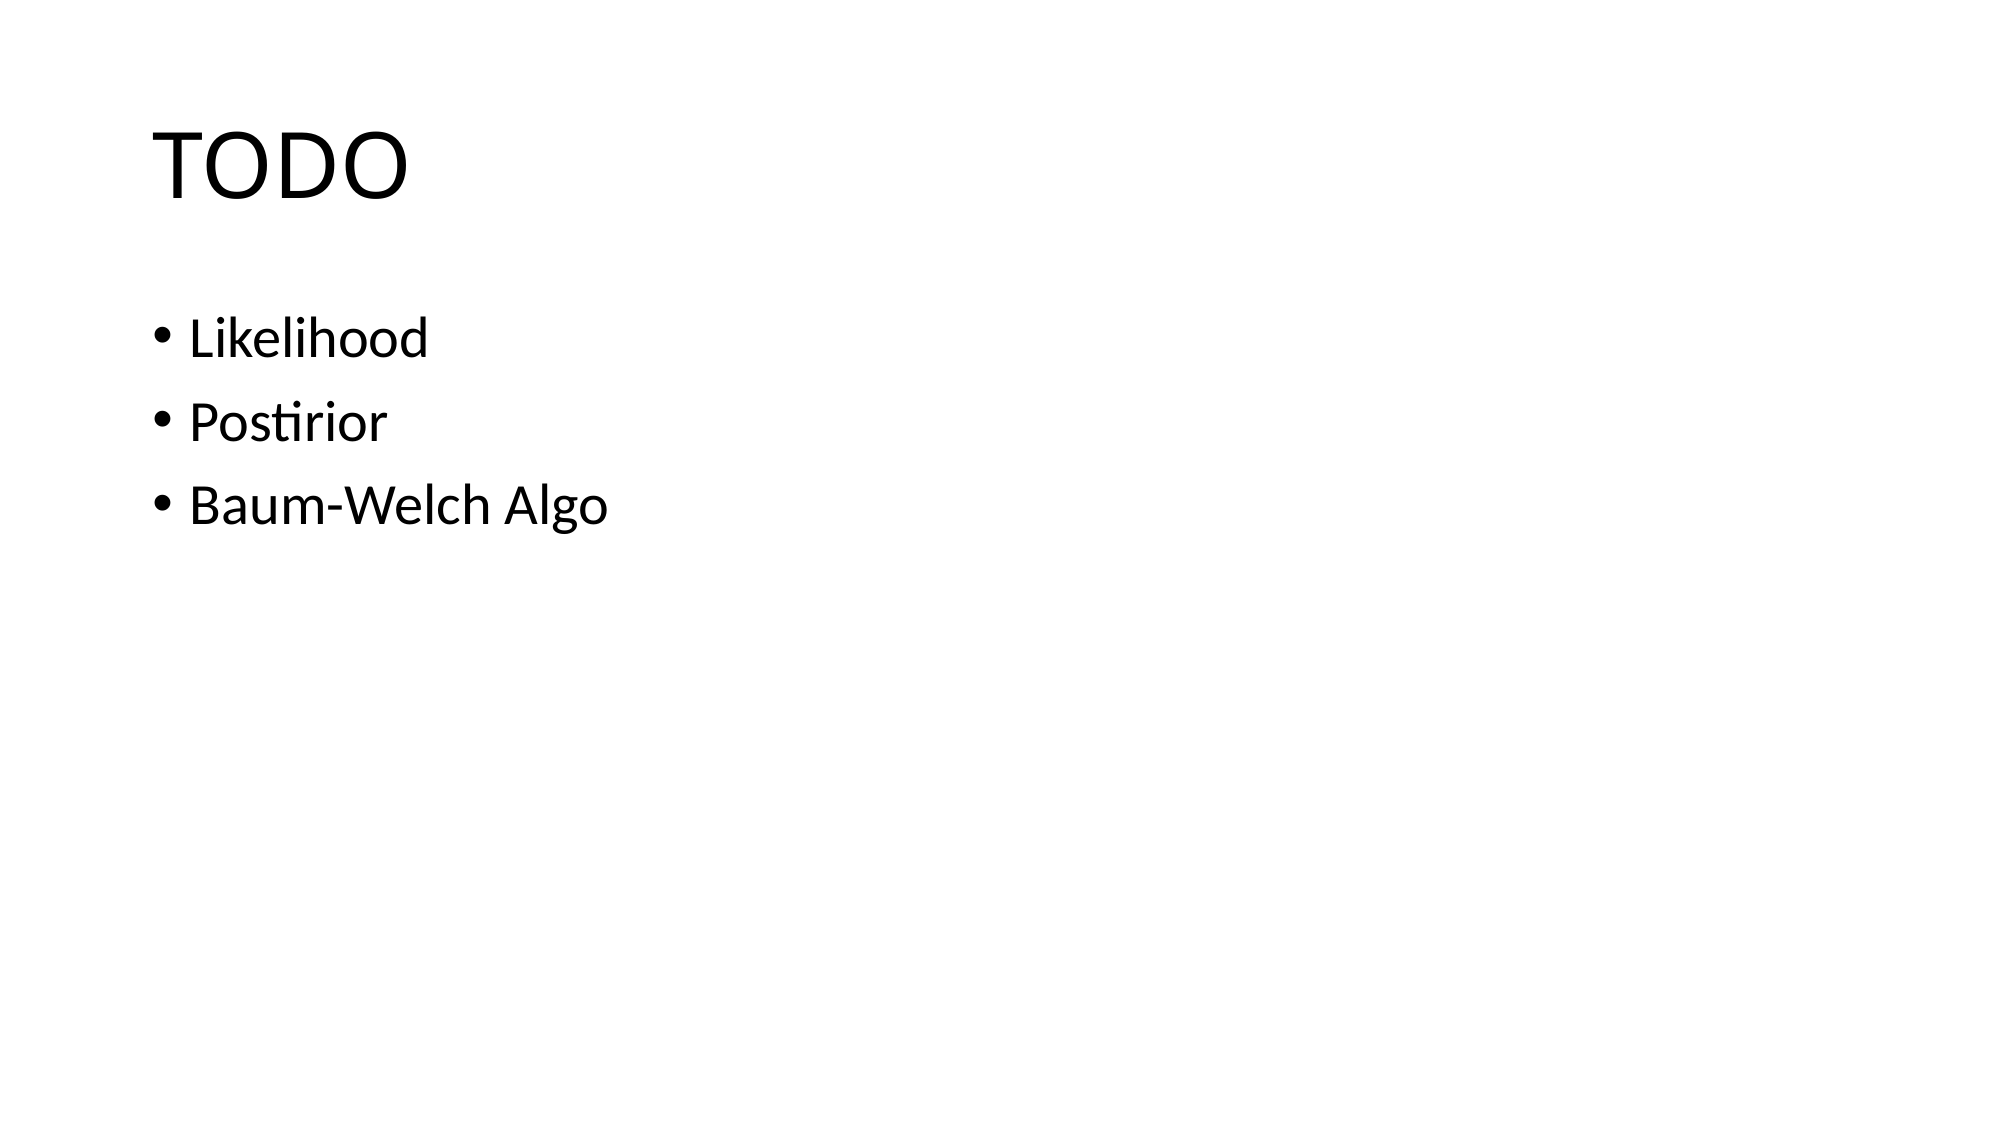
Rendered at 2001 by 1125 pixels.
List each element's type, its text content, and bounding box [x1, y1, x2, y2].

list Likelihood Postirior Baum-Welch Algo [137, 299, 1863, 1014]
title TODO [137, 59, 1863, 278]
